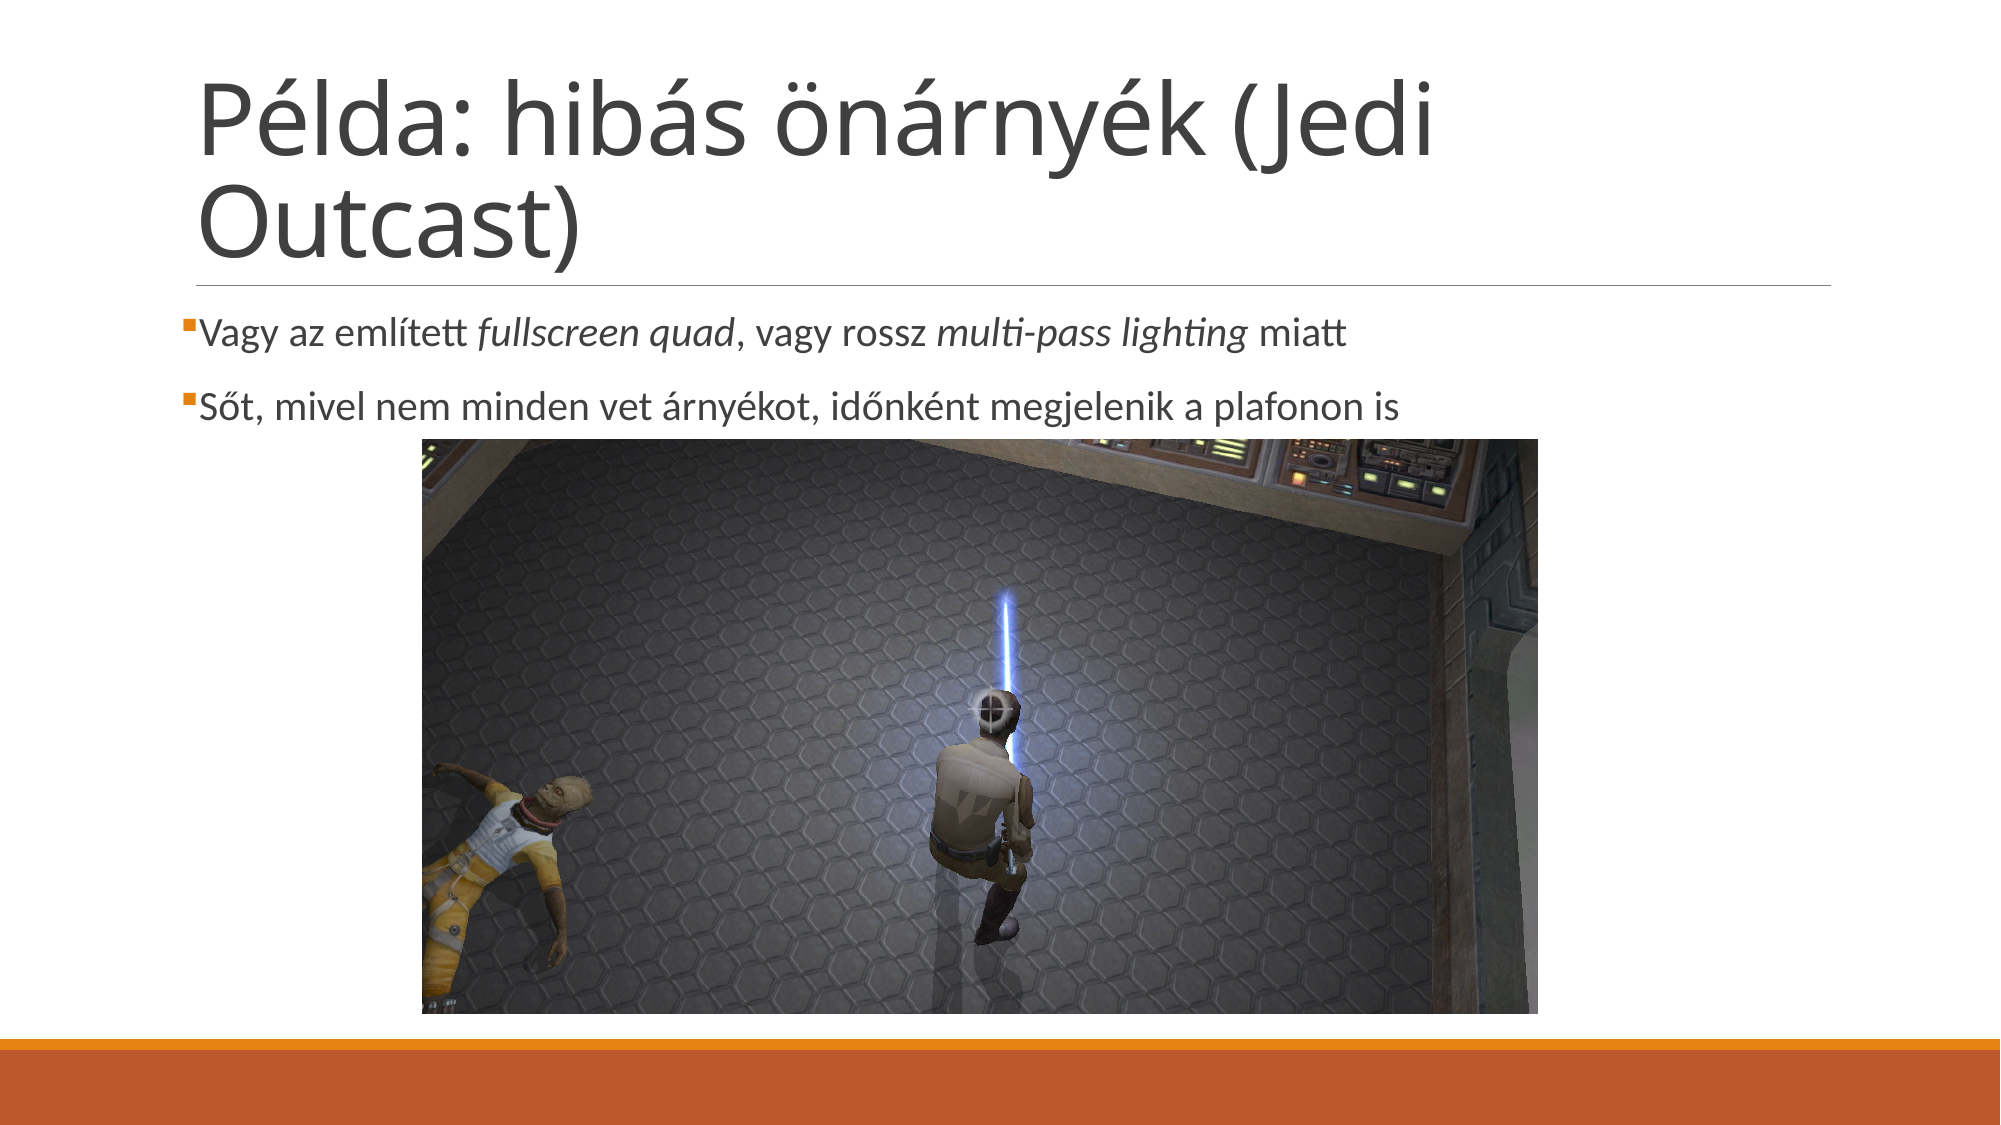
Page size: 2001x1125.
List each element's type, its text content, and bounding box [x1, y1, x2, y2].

picture [421, 439, 1538, 1015]
list Vagy az említett fullscreen quad, vagy rossz multi-pass lighting miatt Sőt, mivel nem minden vet árnyékot, időnként megjelenik a plafonon is [180, 302, 1830, 963]
title Példa: hibás önárnyék (Jedi Outcast) [180, 47, 1830, 285]
